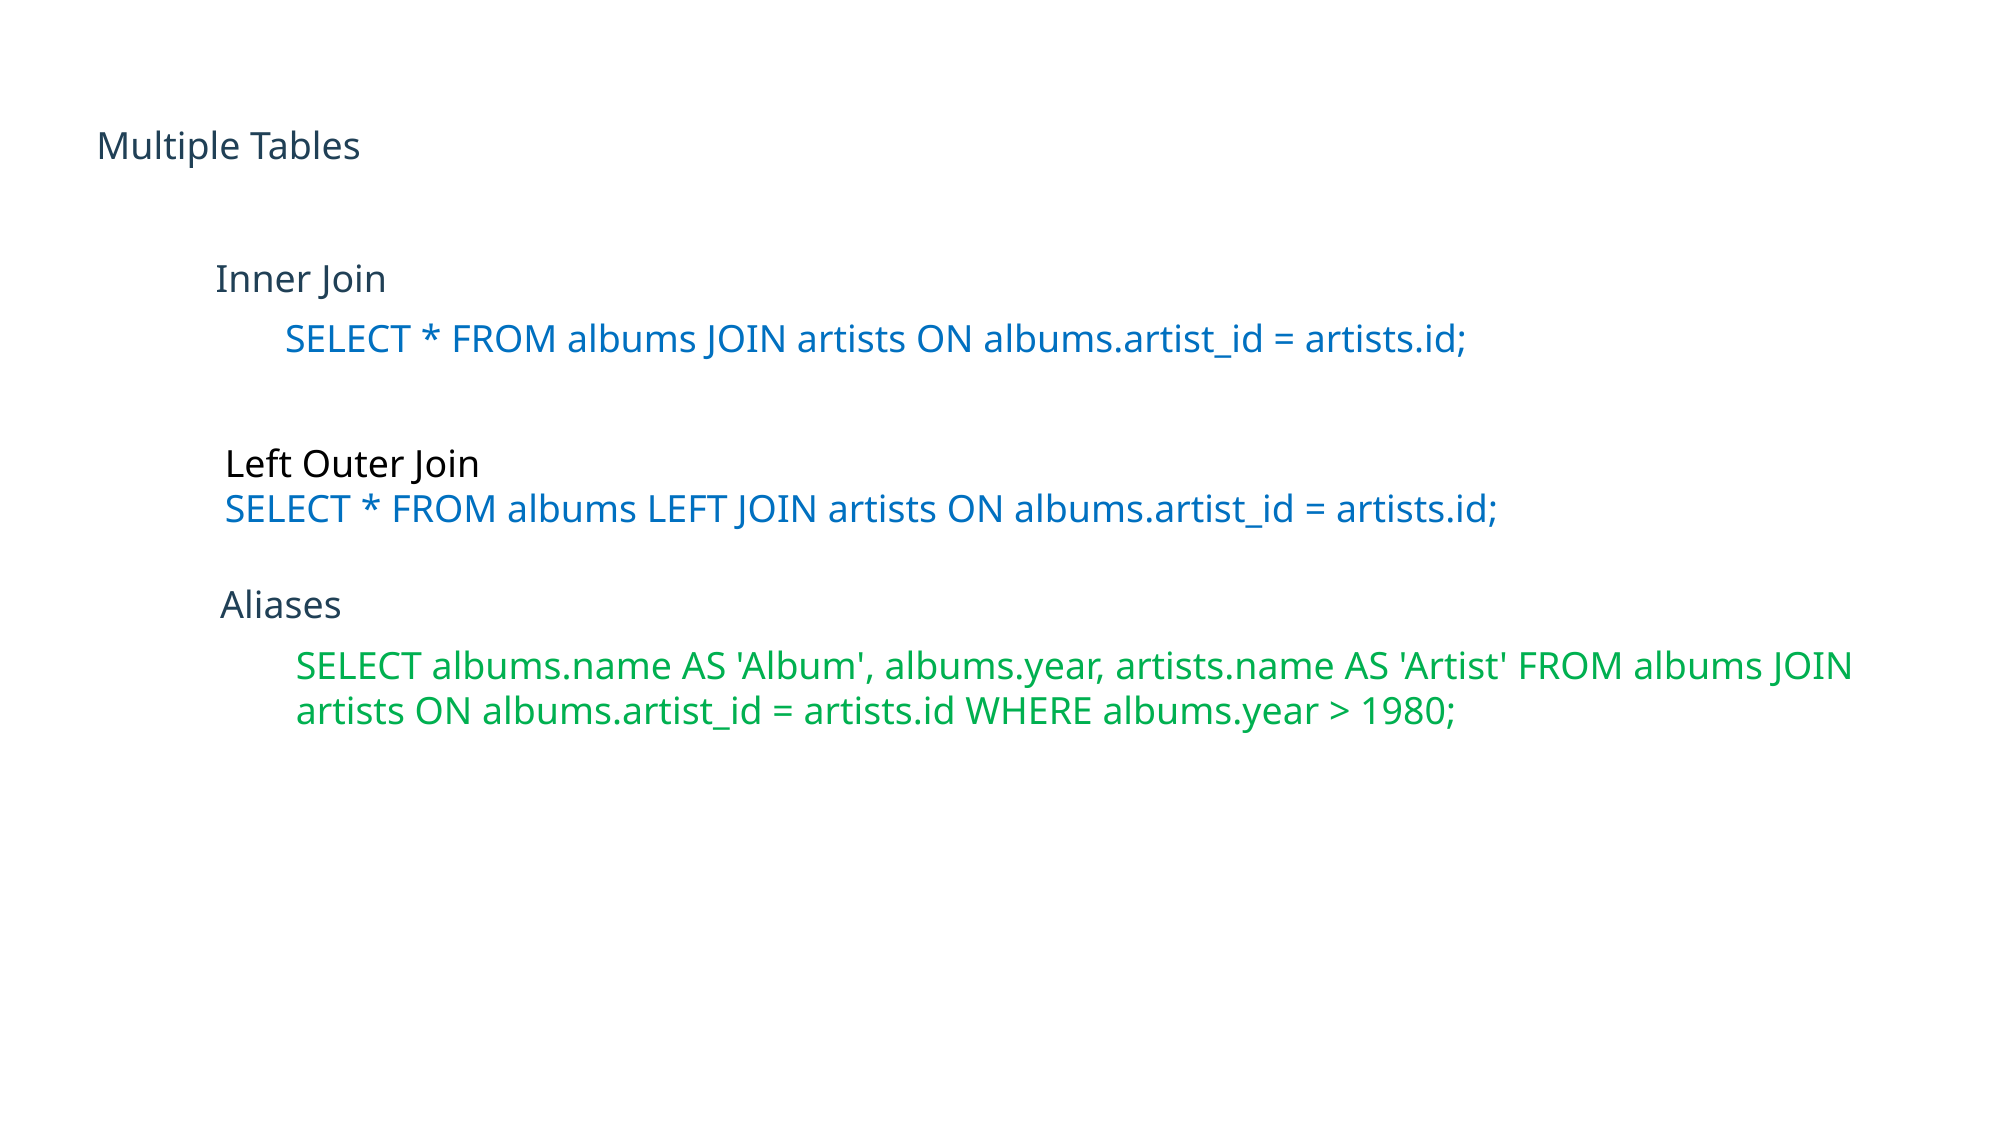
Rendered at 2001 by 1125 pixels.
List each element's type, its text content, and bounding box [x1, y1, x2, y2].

text_box Multiple Tables [81, 114, 377, 175]
text_box Left Outer Join SELECT * FROM albums LEFT JOIN artists ON albums.artist_id = artists.id; [210, 432, 1796, 538]
text_box Aliases [205, 573, 357, 634]
text_box SELECT albums.name AS 'Album', albums.year, artists.name AS 'Artist' FROM albums JOIN artists ON albums.artist_id = artists.id WHERE albums.year > 1980; [280, 634, 1980, 739]
text_box SELECT * FROM albums JOIN artists ON albums.artist_id = artists.id; [270, 307, 1901, 368]
text_box Inner Join [200, 247, 403, 307]
